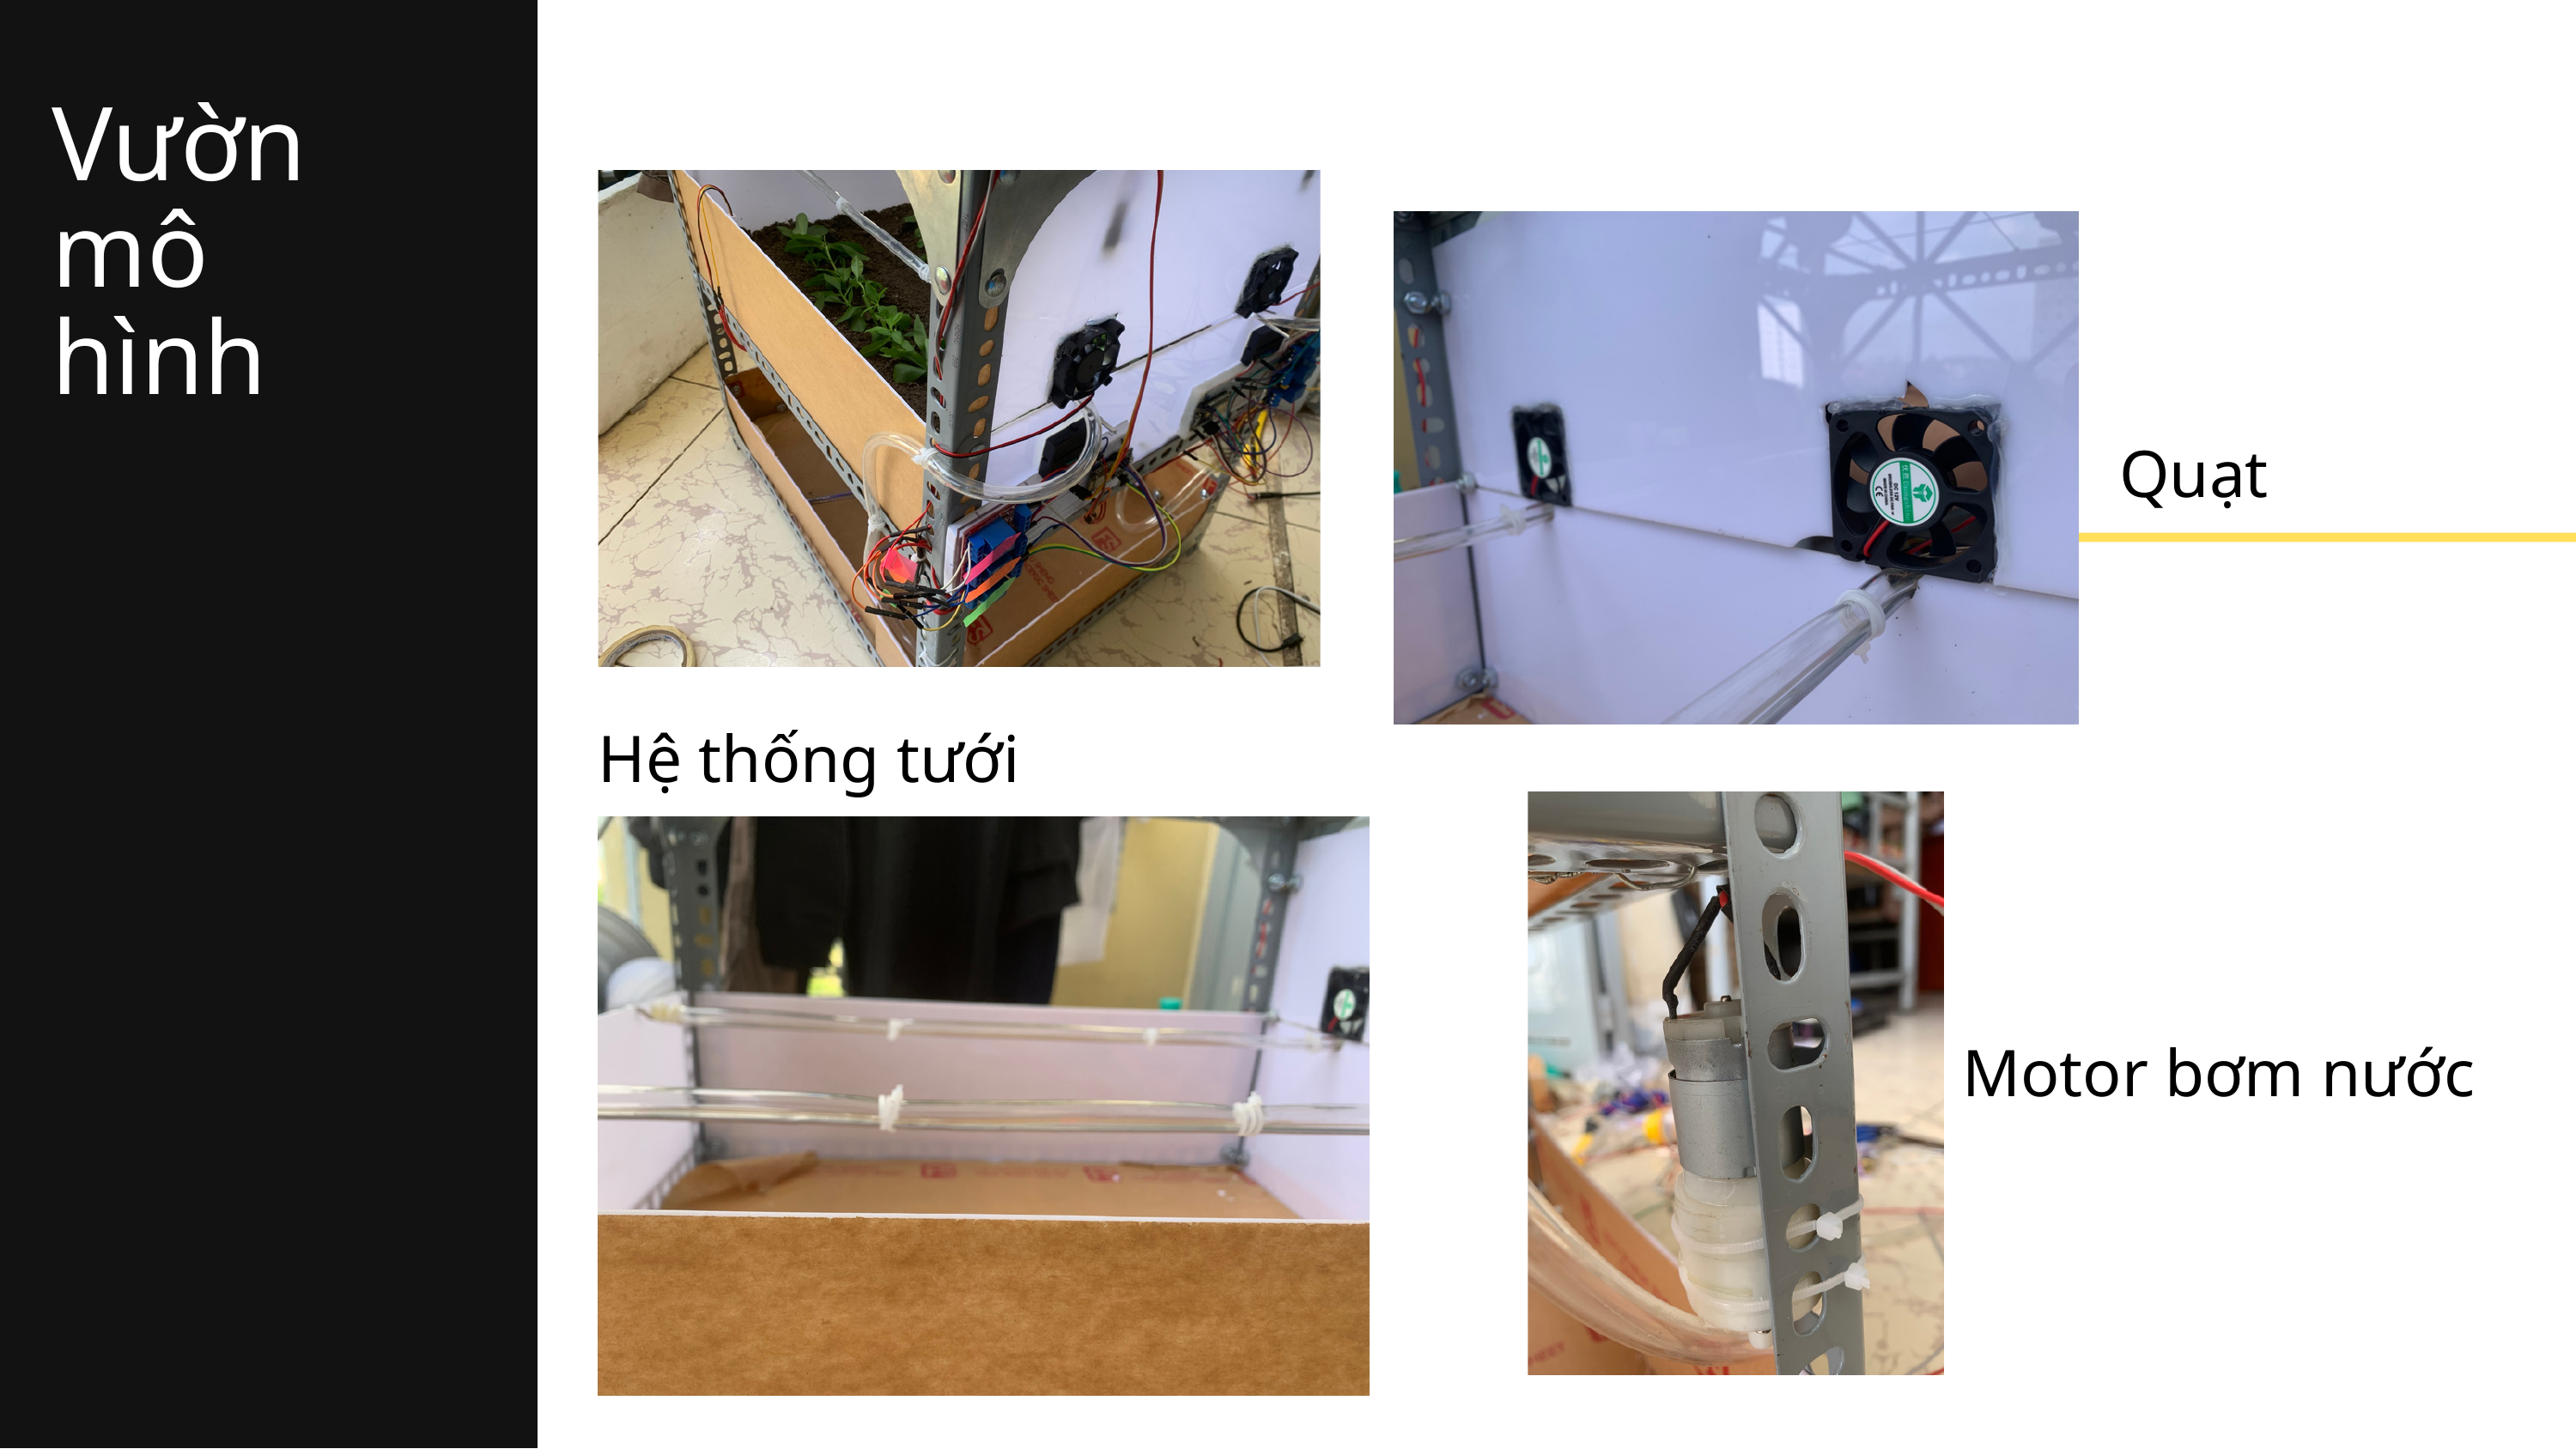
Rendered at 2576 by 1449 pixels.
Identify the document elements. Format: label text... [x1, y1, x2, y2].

picture [1393, 210, 2079, 724]
text_box Quạt [2119, 420, 2308, 511]
text_box Motor bơm nước [1962, 1020, 2576, 1110]
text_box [0, 0, 538, 1449]
picture [598, 816, 1370, 1396]
picture [598, 170, 1321, 667]
text_box Hệ thống tưới [598, 705, 1466, 796]
picture [1528, 791, 1945, 1375]
